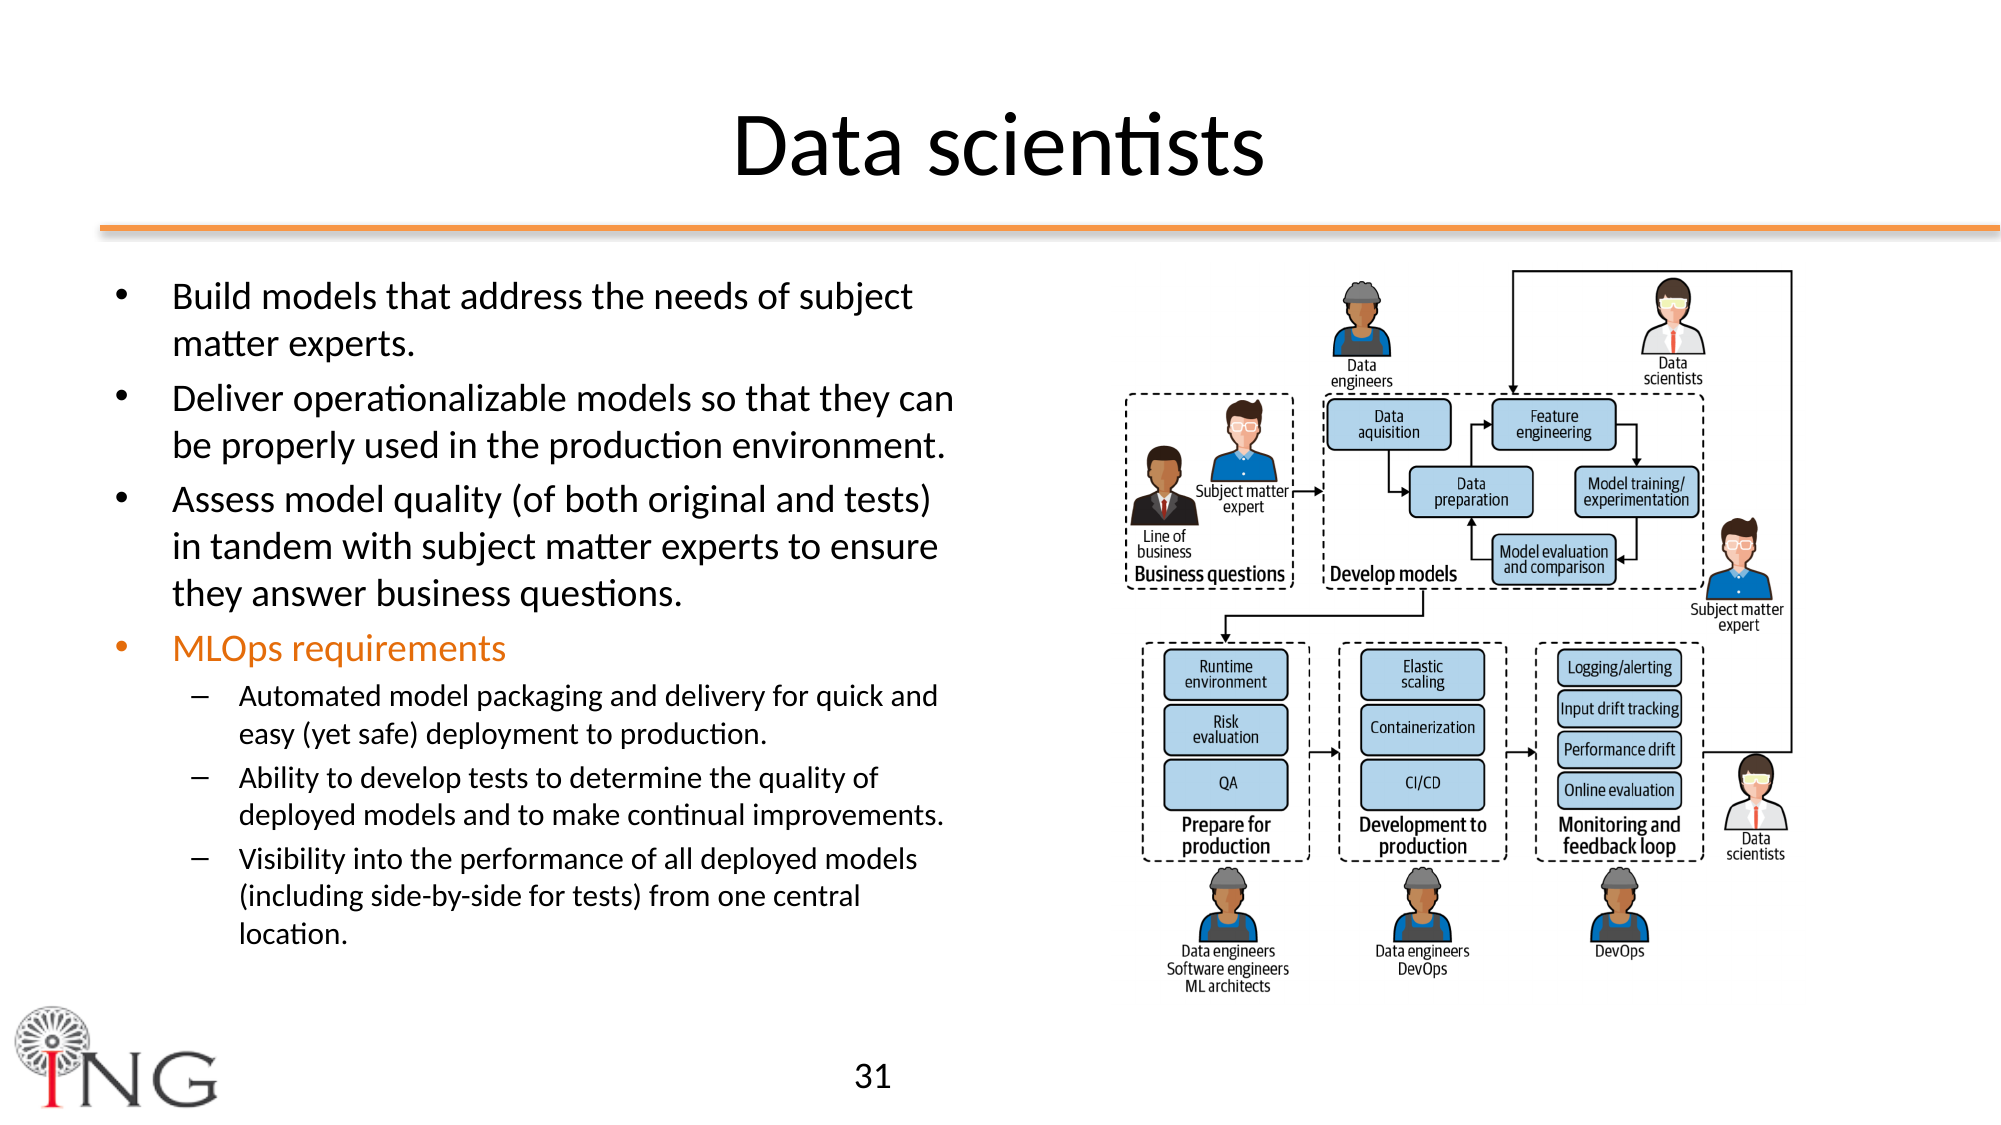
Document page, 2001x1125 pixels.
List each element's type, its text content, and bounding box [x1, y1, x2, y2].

list Build models that address the needs of subject matter experts. Deliver operationalizable models so that they can be properly used in the production environment. Assess model quality (of both original and tests) in tandem with subject matter experts to ensure they answer business questions. MLOps requirements Automated model packaging and delivery for quick and easy (yet safe) deployment to production. Ability to develop tests to determine the quality of deployed models and to make continual improvements. Visibility into the performance of all deployed models (including side-by-side for tests) from one central location. [99, 262, 984, 1005]
title Data scientists [99, 45, 1900, 233]
picture [0, 987, 244, 1125]
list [1110, 262, 1806, 1006]
slide_number 31 [839, 1043, 1900, 1104]
